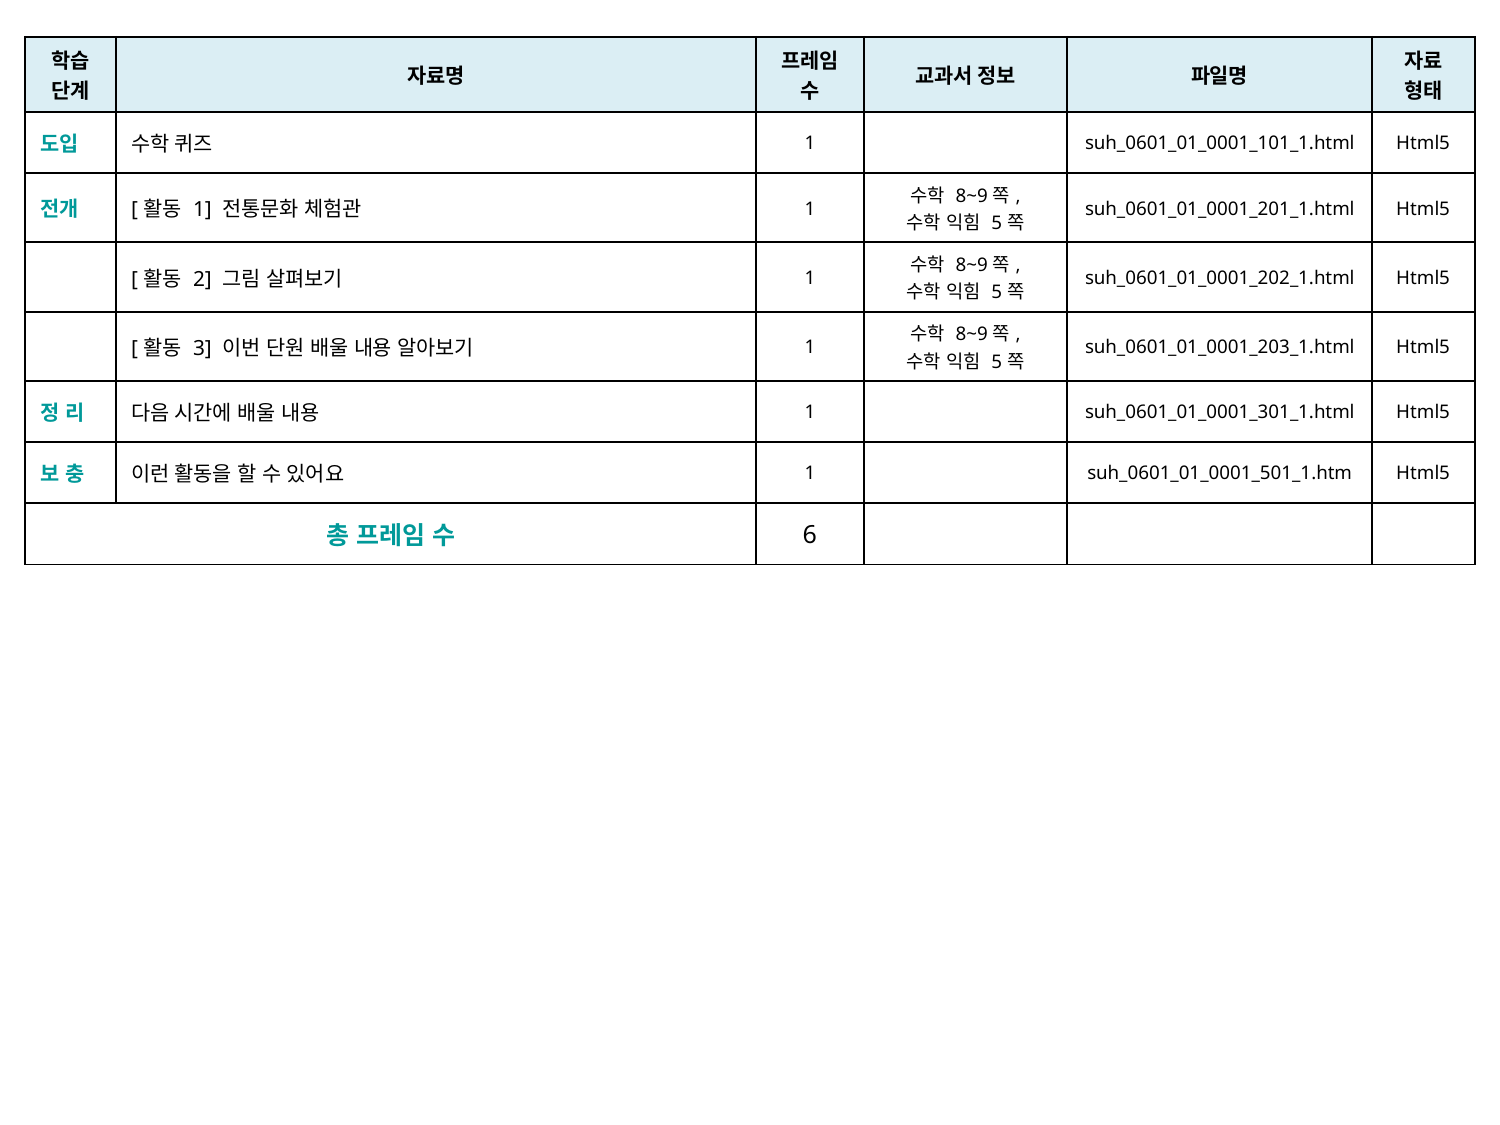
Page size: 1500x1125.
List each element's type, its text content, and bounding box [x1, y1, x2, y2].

table_cell suh_0601_01_0001_501_1.htm [1068, 443, 1371, 502]
table_cell suh_0601_01_0001_101_1.html [1068, 113, 1371, 172]
table_header 자료명 [117, 38, 755, 111]
table_cell [활동 3] 이번 단원 배울 내용 알아보기 [117, 313, 755, 380]
table_cell 정 리 [26, 382, 115, 441]
table_cell 1 [757, 313, 863, 380]
table_cell suh_0601_01_0001_202_1.html [1068, 243, 1371, 311]
table_cell 1 [757, 443, 863, 502]
table_cell [활동 2] 그림 살펴보기 [117, 243, 755, 311]
table_header 자료 형태 [1373, 38, 1474, 111]
table_cell Html5 [1373, 113, 1474, 172]
table_cell Html5 [1373, 443, 1474, 502]
table_header 프레임 수 [757, 38, 863, 111]
table_cell Html5 [1373, 313, 1474, 380]
table_cell suh_0601_01_0001_301_1.html [1068, 382, 1371, 441]
table_cell 수학 퀴즈 [117, 113, 755, 172]
table_cell 6 [757, 504, 863, 564]
table_cell [1068, 504, 1371, 564]
table_cell 총 프레임 수 [26, 504, 755, 564]
table_cell 전개 [26, 174, 115, 241]
table_cell [1373, 504, 1474, 564]
table_cell 1 [757, 113, 863, 172]
table_cell [26, 243, 115, 311]
table_cell Html5 [1373, 243, 1474, 311]
table_cell [865, 504, 1066, 564]
table_cell 수학 8~9쪽, 수학 익힘 5쪽 [865, 243, 1066, 311]
table_cell 이런 활동을 할 수 있어요 [117, 443, 755, 502]
table_cell suh_0601_01_0001_201_1.html [1068, 174, 1371, 241]
table_cell 1 [757, 243, 863, 311]
table_cell [26, 313, 115, 380]
table_cell 수학 8~9쪽, 수학 익힘 5쪽 [865, 313, 1066, 380]
table_cell 1 [757, 174, 863, 241]
table_cell [865, 443, 1066, 502]
table_cell 보 충 [26, 443, 115, 502]
table_cell suh_0601_01_0001_203_1.html [1068, 313, 1371, 380]
table_cell Html5 [1373, 174, 1474, 241]
table_header 파일명 [1068, 38, 1371, 111]
table_cell 1 [757, 382, 863, 441]
table_cell Html5 [1373, 382, 1474, 441]
table_cell 다음 시간에 배울 내용 [117, 382, 755, 441]
table_cell 도입 [26, 113, 115, 172]
table_cell [865, 113, 1066, 172]
table_cell [865, 382, 1066, 441]
table_header 학습 단계 [26, 38, 115, 111]
table_header 교과서 정보 [865, 38, 1066, 111]
table_cell [활동 1] 전통문화 체험관 [117, 174, 755, 241]
table_cell 수학 8~9쪽, 수학 익힘 5쪽 [865, 174, 1066, 241]
